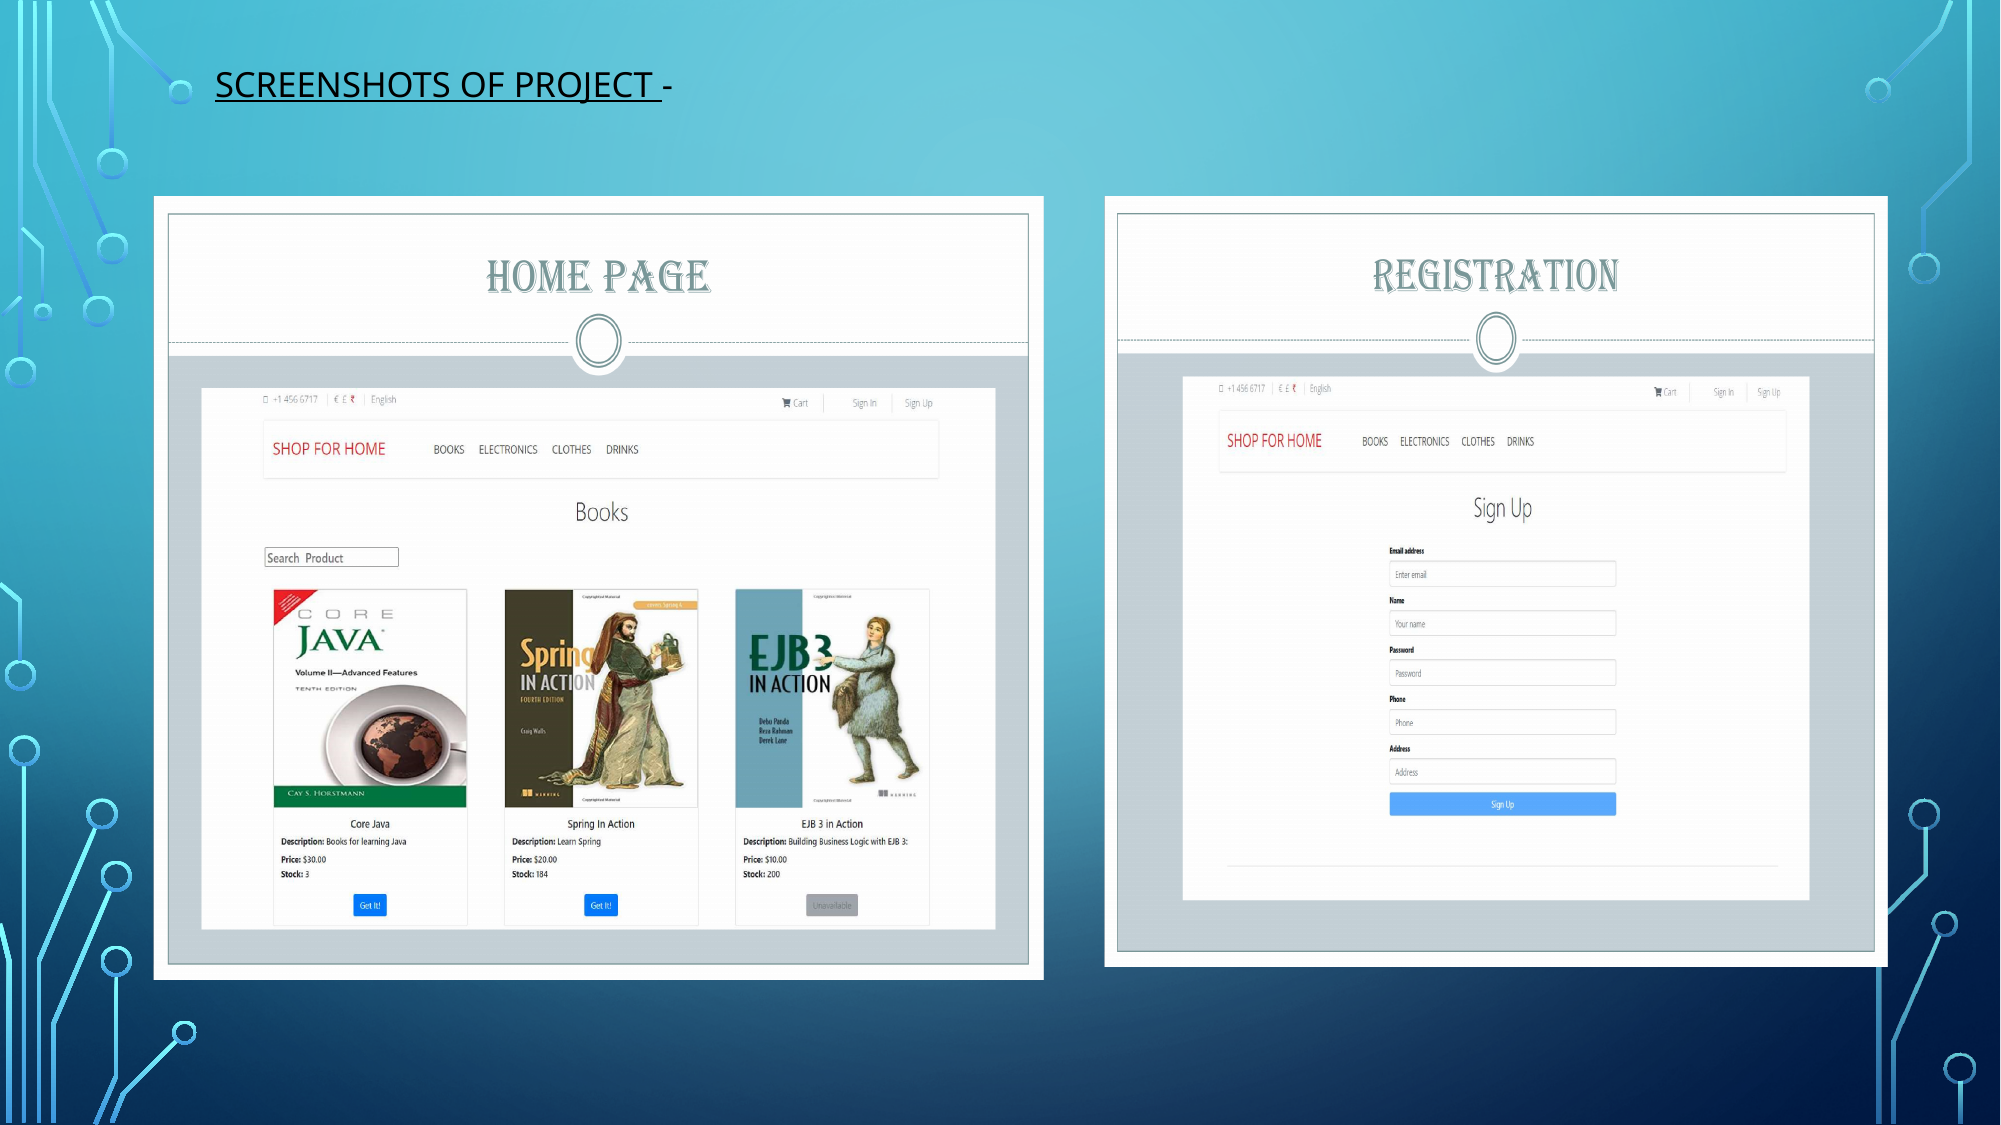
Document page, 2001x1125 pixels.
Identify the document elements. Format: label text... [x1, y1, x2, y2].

title Screenshots of Project - [200, 59, 1758, 113]
picture [1104, 196, 1888, 967]
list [153, 196, 1044, 981]
